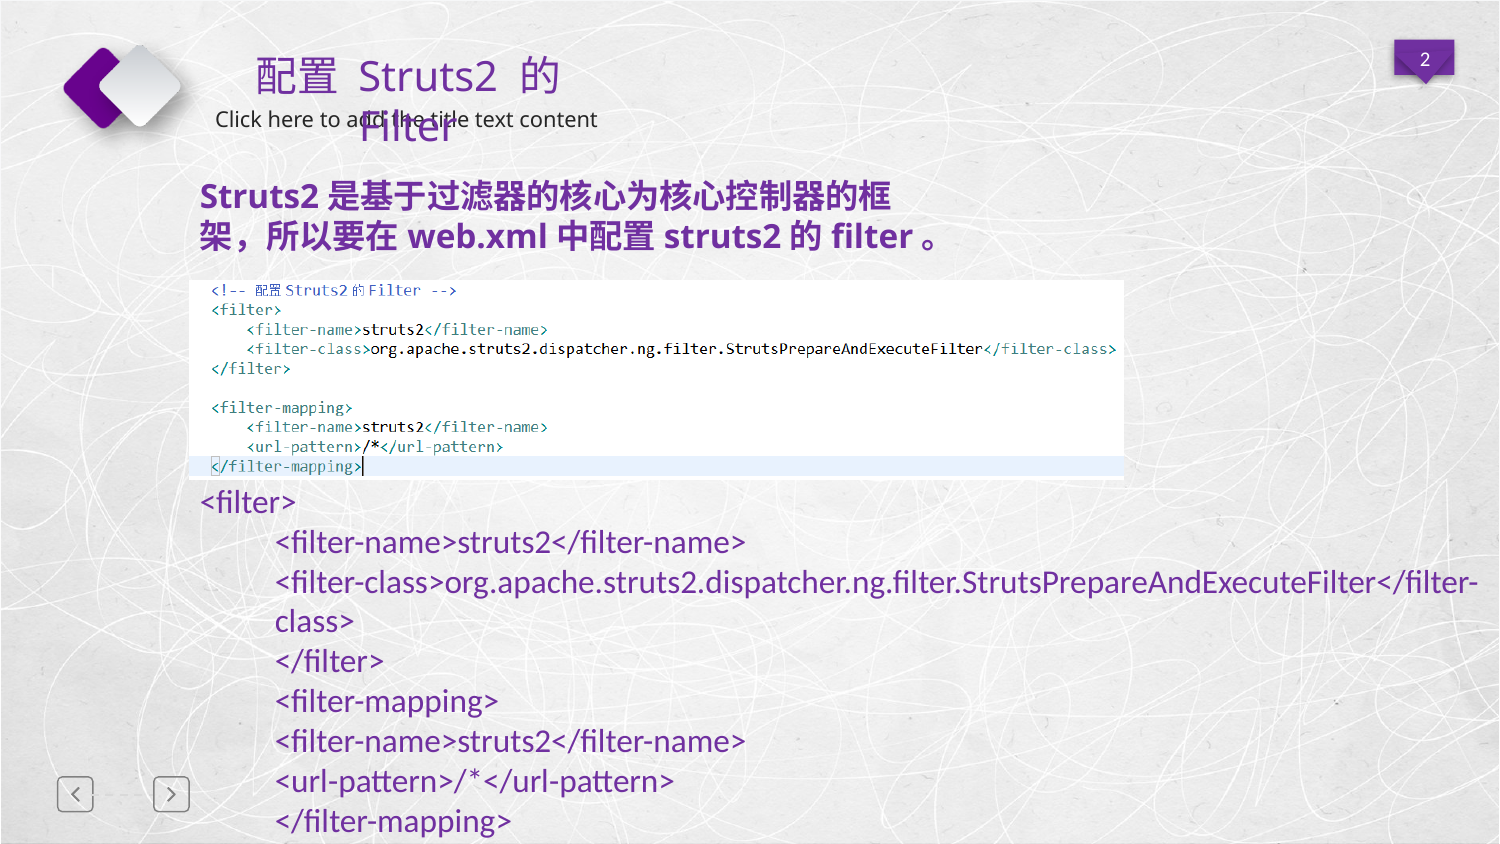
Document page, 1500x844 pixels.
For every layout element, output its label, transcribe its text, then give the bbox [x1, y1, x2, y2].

text_box Struts2是基于过滤器的核心为核心控制器的框架，所以要在web.xml中配置struts2的filter。 [199, 175, 956, 256]
title 配置 Struts2 的 Filter [194, 43, 622, 106]
picture [49, 34, 190, 151]
picture [189, 279, 1124, 480]
text_box <filter> <filter-name>struts2</filter-name> <filter-class>org.apache.struts2.dispatcher.ng.filter.StrutsPrepareAndExecuteFilter</filter-class> </filter> <filter-mapping> <filter-name>struts2</filter-name> <url-pattern>/*</url-pattern> </filter-mapping> [199, 479, 1500, 840]
